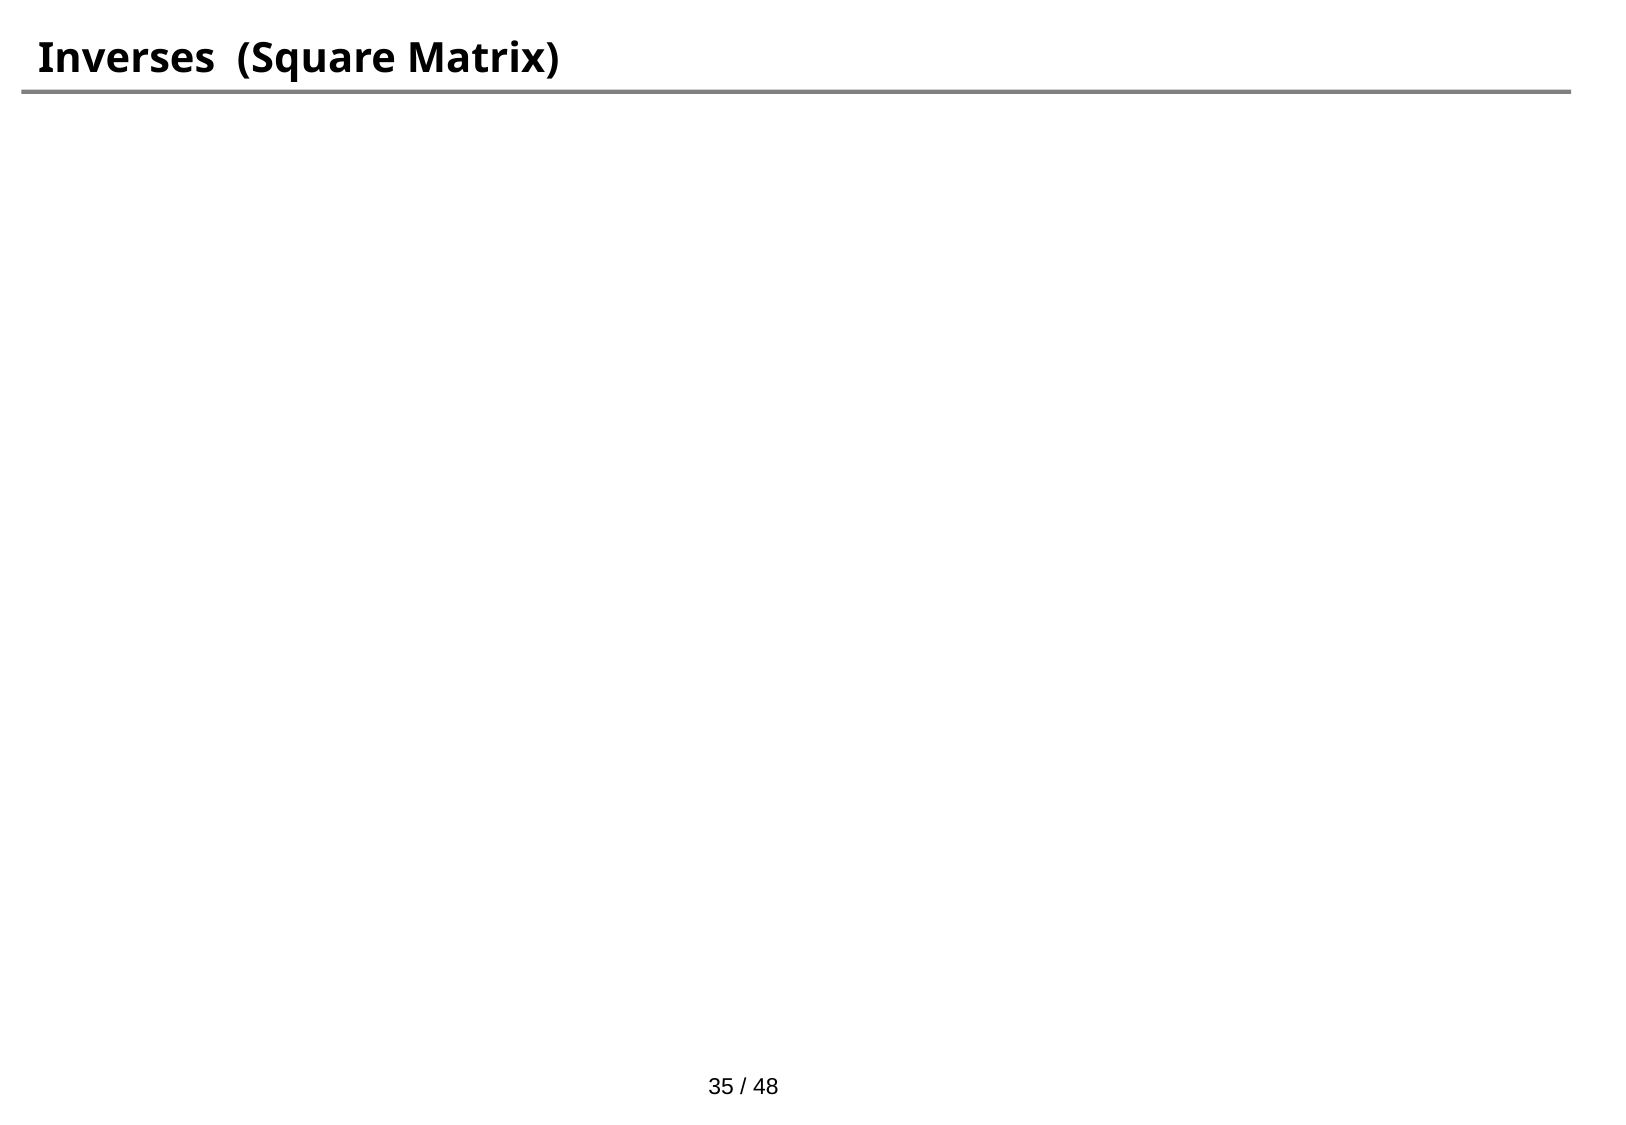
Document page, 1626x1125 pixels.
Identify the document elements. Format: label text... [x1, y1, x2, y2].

title Inverses (Square Matrix) [22, 21, 1179, 91]
